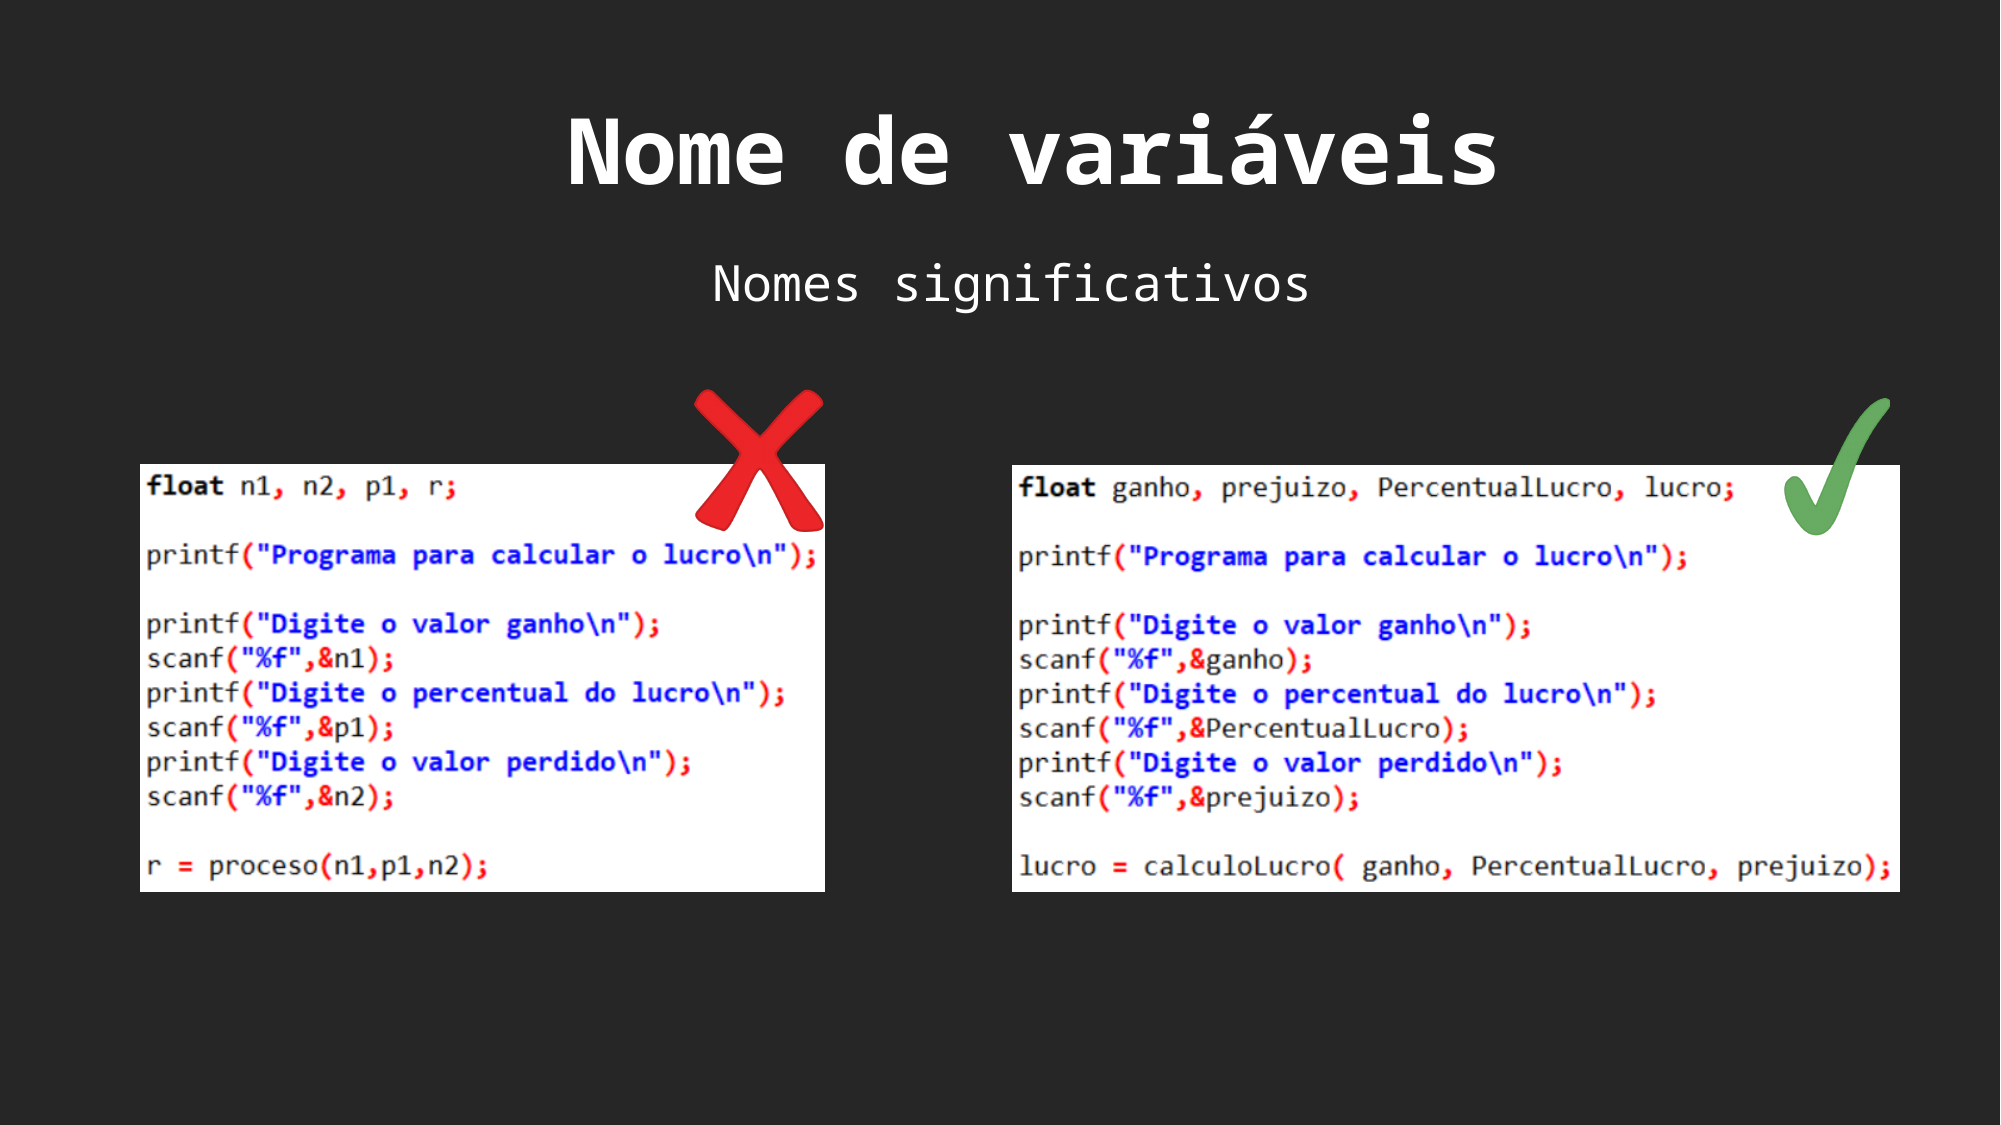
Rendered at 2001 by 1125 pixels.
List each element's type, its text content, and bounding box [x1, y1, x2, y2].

text_box Nomes significativos [668, 244, 1357, 319]
picture [1012, 393, 1900, 892]
text_box Nome de variáveis [482, 85, 1588, 211]
picture [140, 388, 832, 892]
